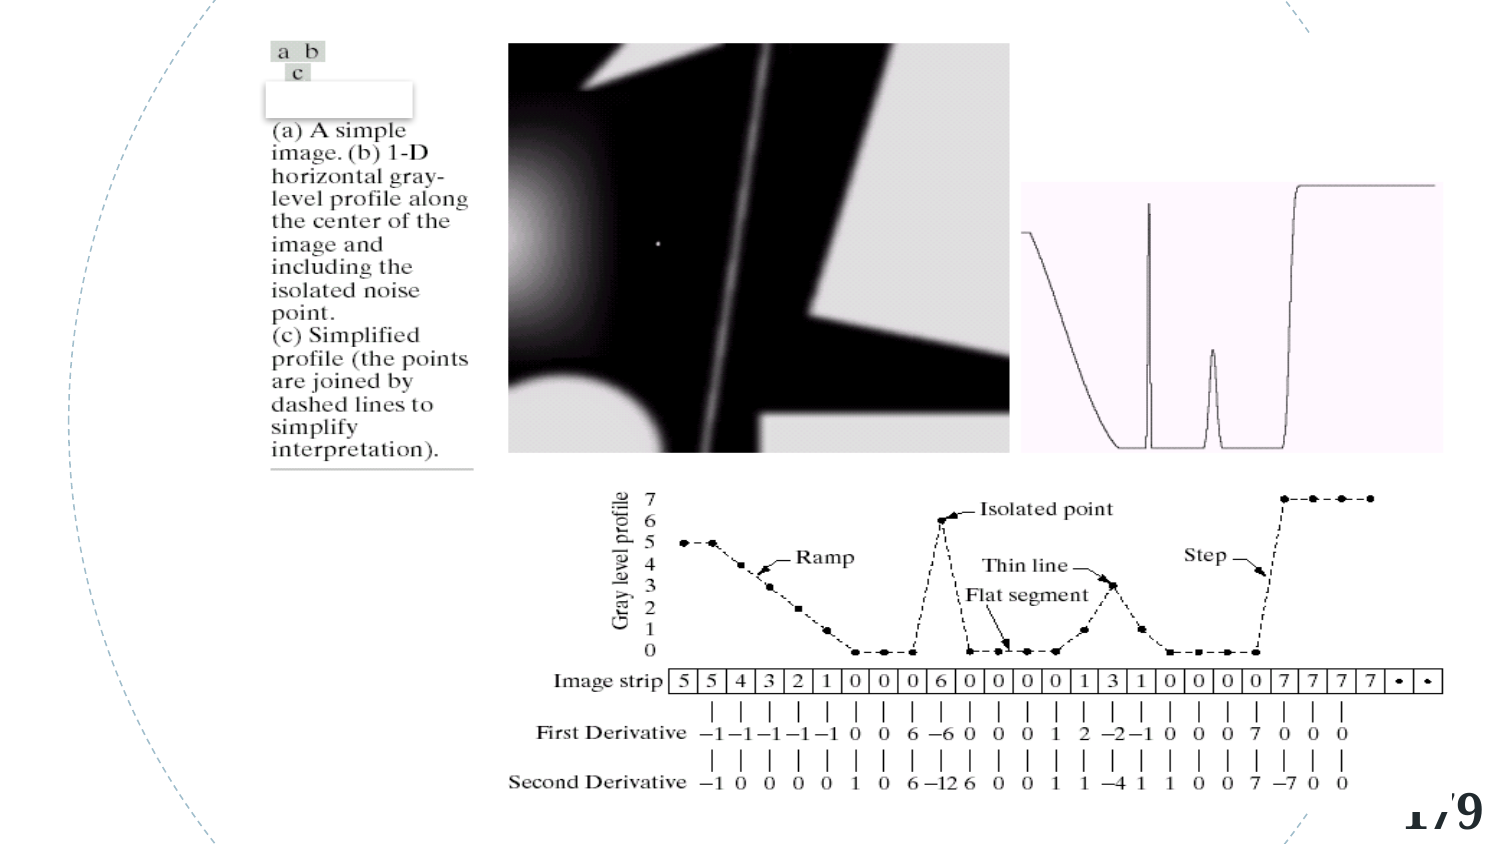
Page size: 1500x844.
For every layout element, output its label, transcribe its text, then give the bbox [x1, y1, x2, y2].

slide_number 179 [1340, 764, 1500, 844]
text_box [265, 34, 1452, 812]
